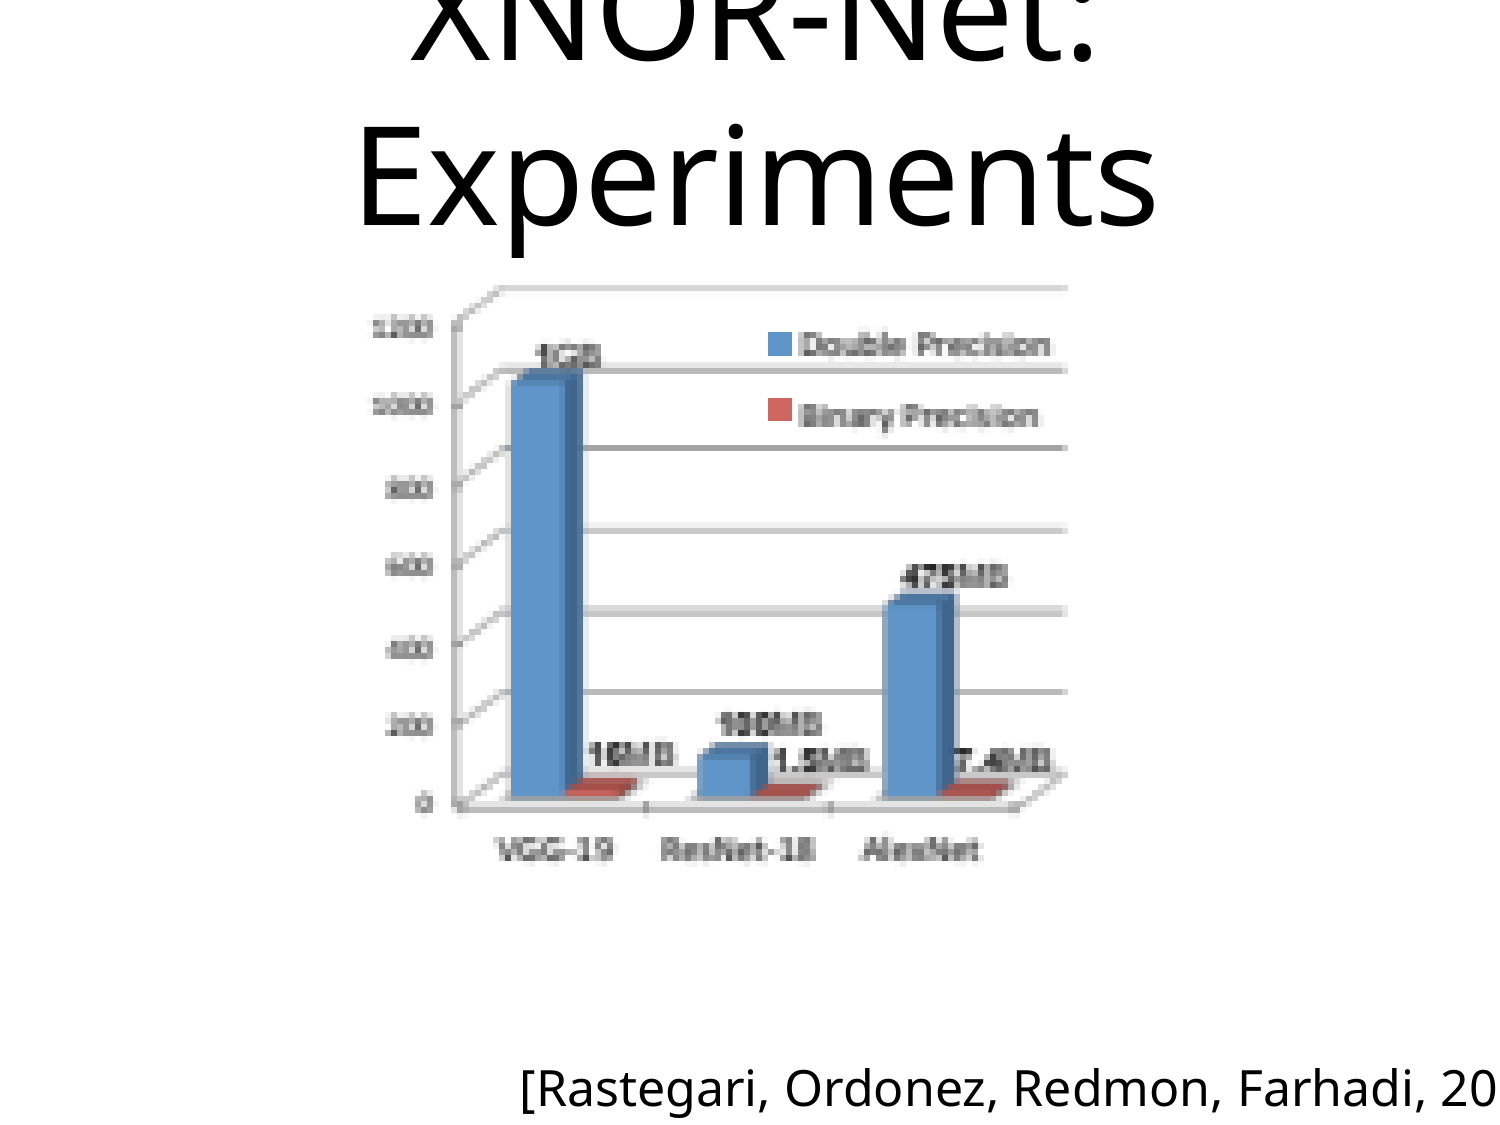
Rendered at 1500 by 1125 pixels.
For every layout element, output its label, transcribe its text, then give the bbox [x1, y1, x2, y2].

title XNOR-Net: Experiments [6, 0, 1500, 209]
text_box [Rastegari, Ordonez, Redmon, Farhadi, 2016] [505, 1049, 1500, 1124]
picture [362, 208, 1069, 892]
